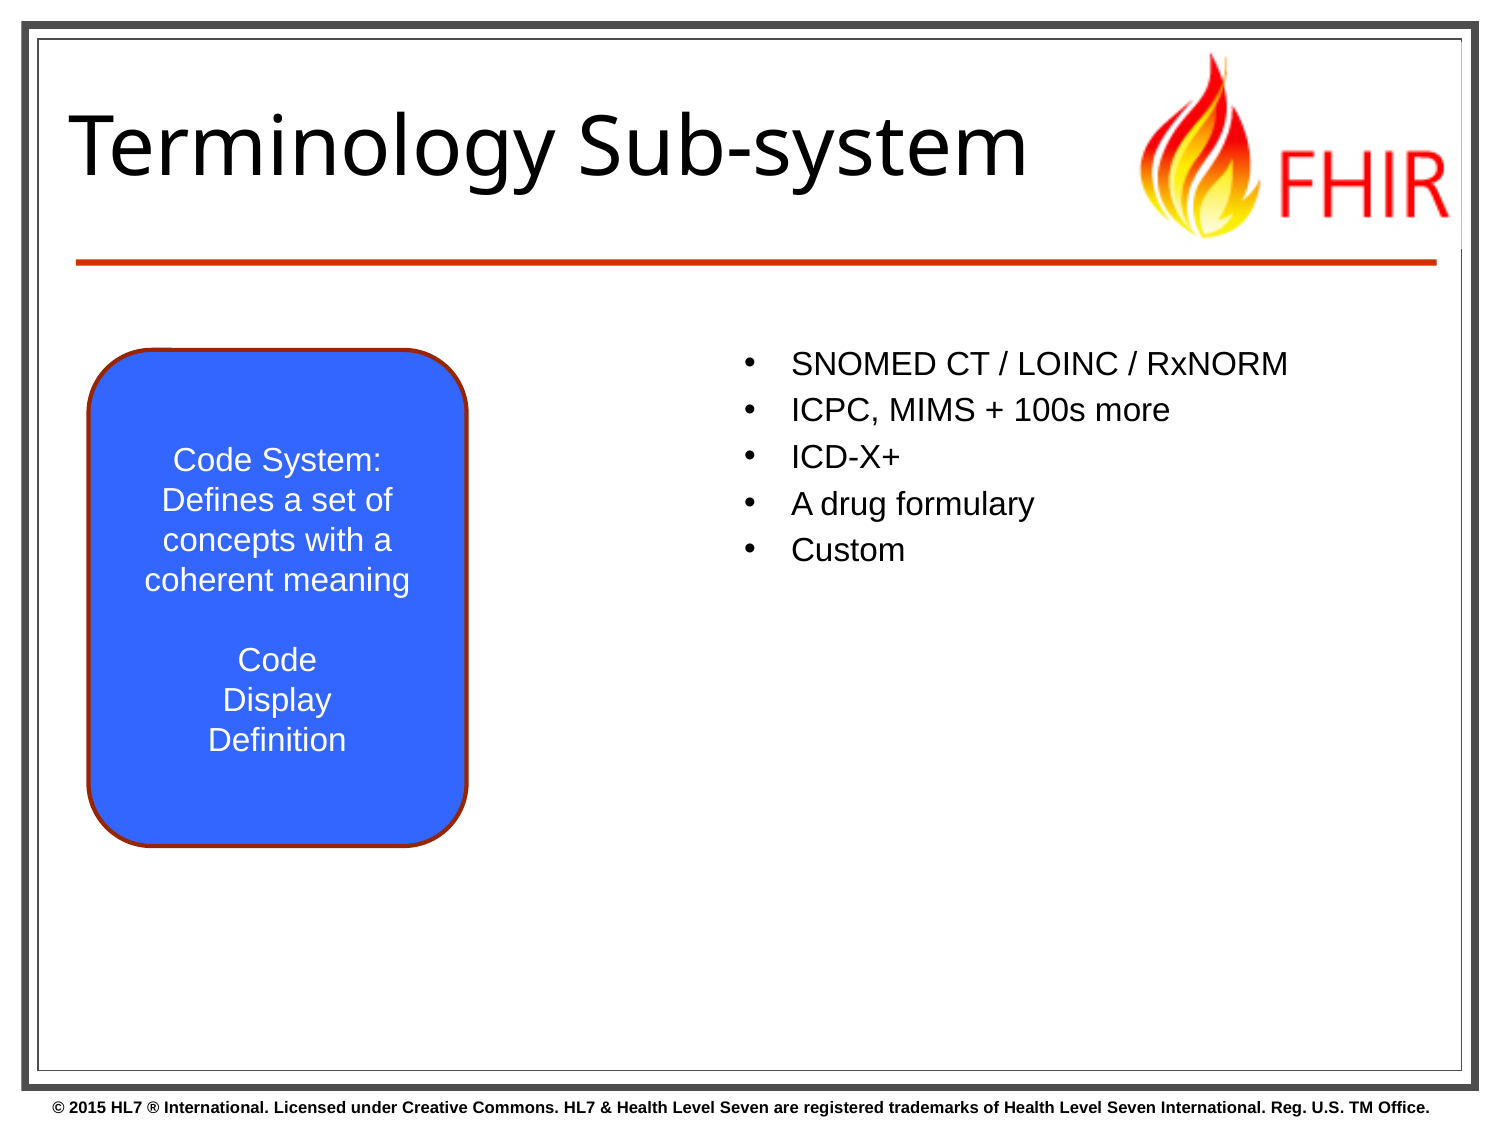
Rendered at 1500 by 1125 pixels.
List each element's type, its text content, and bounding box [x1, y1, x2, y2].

text_box Code System: Defines a set of concepts with a coherent meaning Code Display Definition [86, 347, 469, 849]
picture [1128, 42, 1462, 249]
list SNOMED CT / LOINC / RxNORM ICPC, MIMS + 100s more ICD-X+ A drug formulary Custom [729, 334, 1384, 847]
title Terminology Sub-system [53, 54, 1128, 249]
